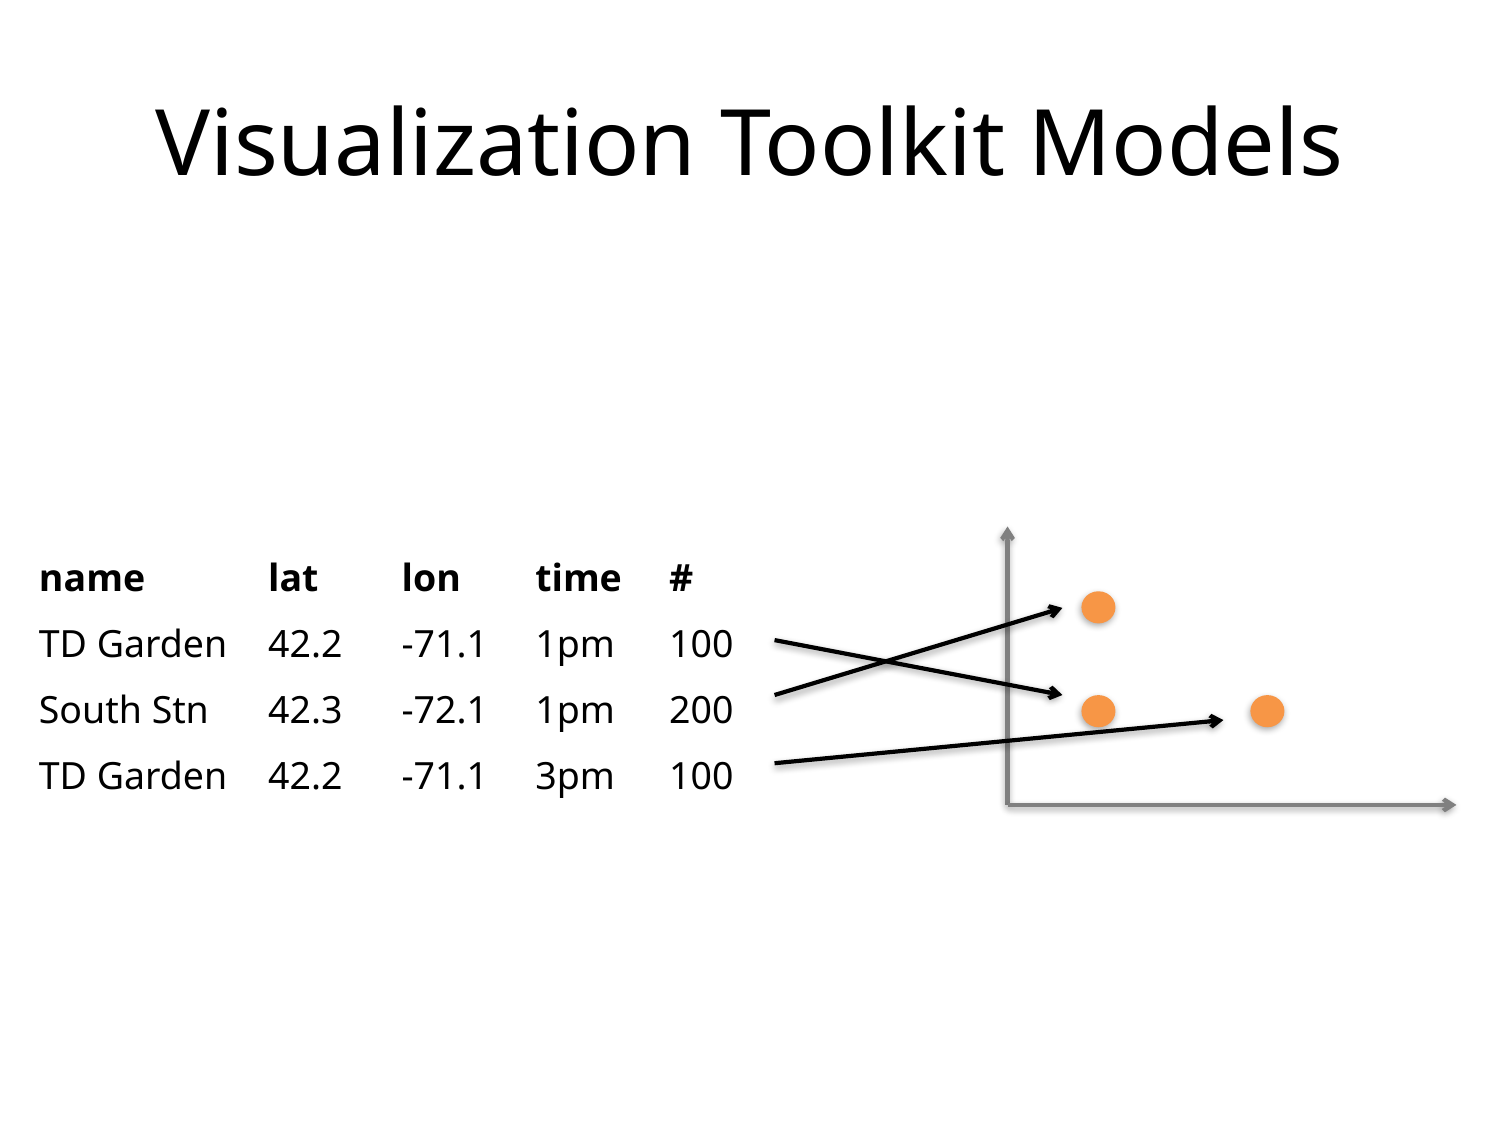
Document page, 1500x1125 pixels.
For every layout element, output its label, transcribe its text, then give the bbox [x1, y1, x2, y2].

table_header name [24, 544, 253, 610]
table_cell 1pm [520, 676, 654, 742]
title Visualization Toolkit Models [75, 45, 1425, 233]
table_cell 42.2 [253, 610, 387, 676]
table_cell 100 [654, 742, 788, 808]
table_cell 42.3 [253, 676, 387, 742]
table_cell 200 [654, 676, 788, 742]
table_cell 1pm [520, 610, 654, 676]
table_header lat [253, 544, 387, 610]
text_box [774, 719, 1224, 764]
table_header # [654, 544, 788, 610]
text_box [1249, 694, 1286, 729]
table_cell TD Garden [24, 610, 253, 676]
table_header time [520, 544, 654, 610]
table_cell 3pm [520, 742, 654, 808]
table_header lon [387, 544, 520, 610]
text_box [774, 607, 1063, 696]
table_cell 100 [654, 610, 770, 676]
table_cell South Stn [24, 676, 253, 742]
text_box [1080, 694, 1117, 718]
table_cell -71.1 [387, 610, 520, 676]
text_box [1080, 590, 1117, 625]
table_cell 42.2 [253, 742, 387, 808]
table_cell -72.1 [387, 676, 520, 742]
table_cell TD Garden [24, 742, 253, 808]
table_cell -71.1 [387, 742, 520, 808]
